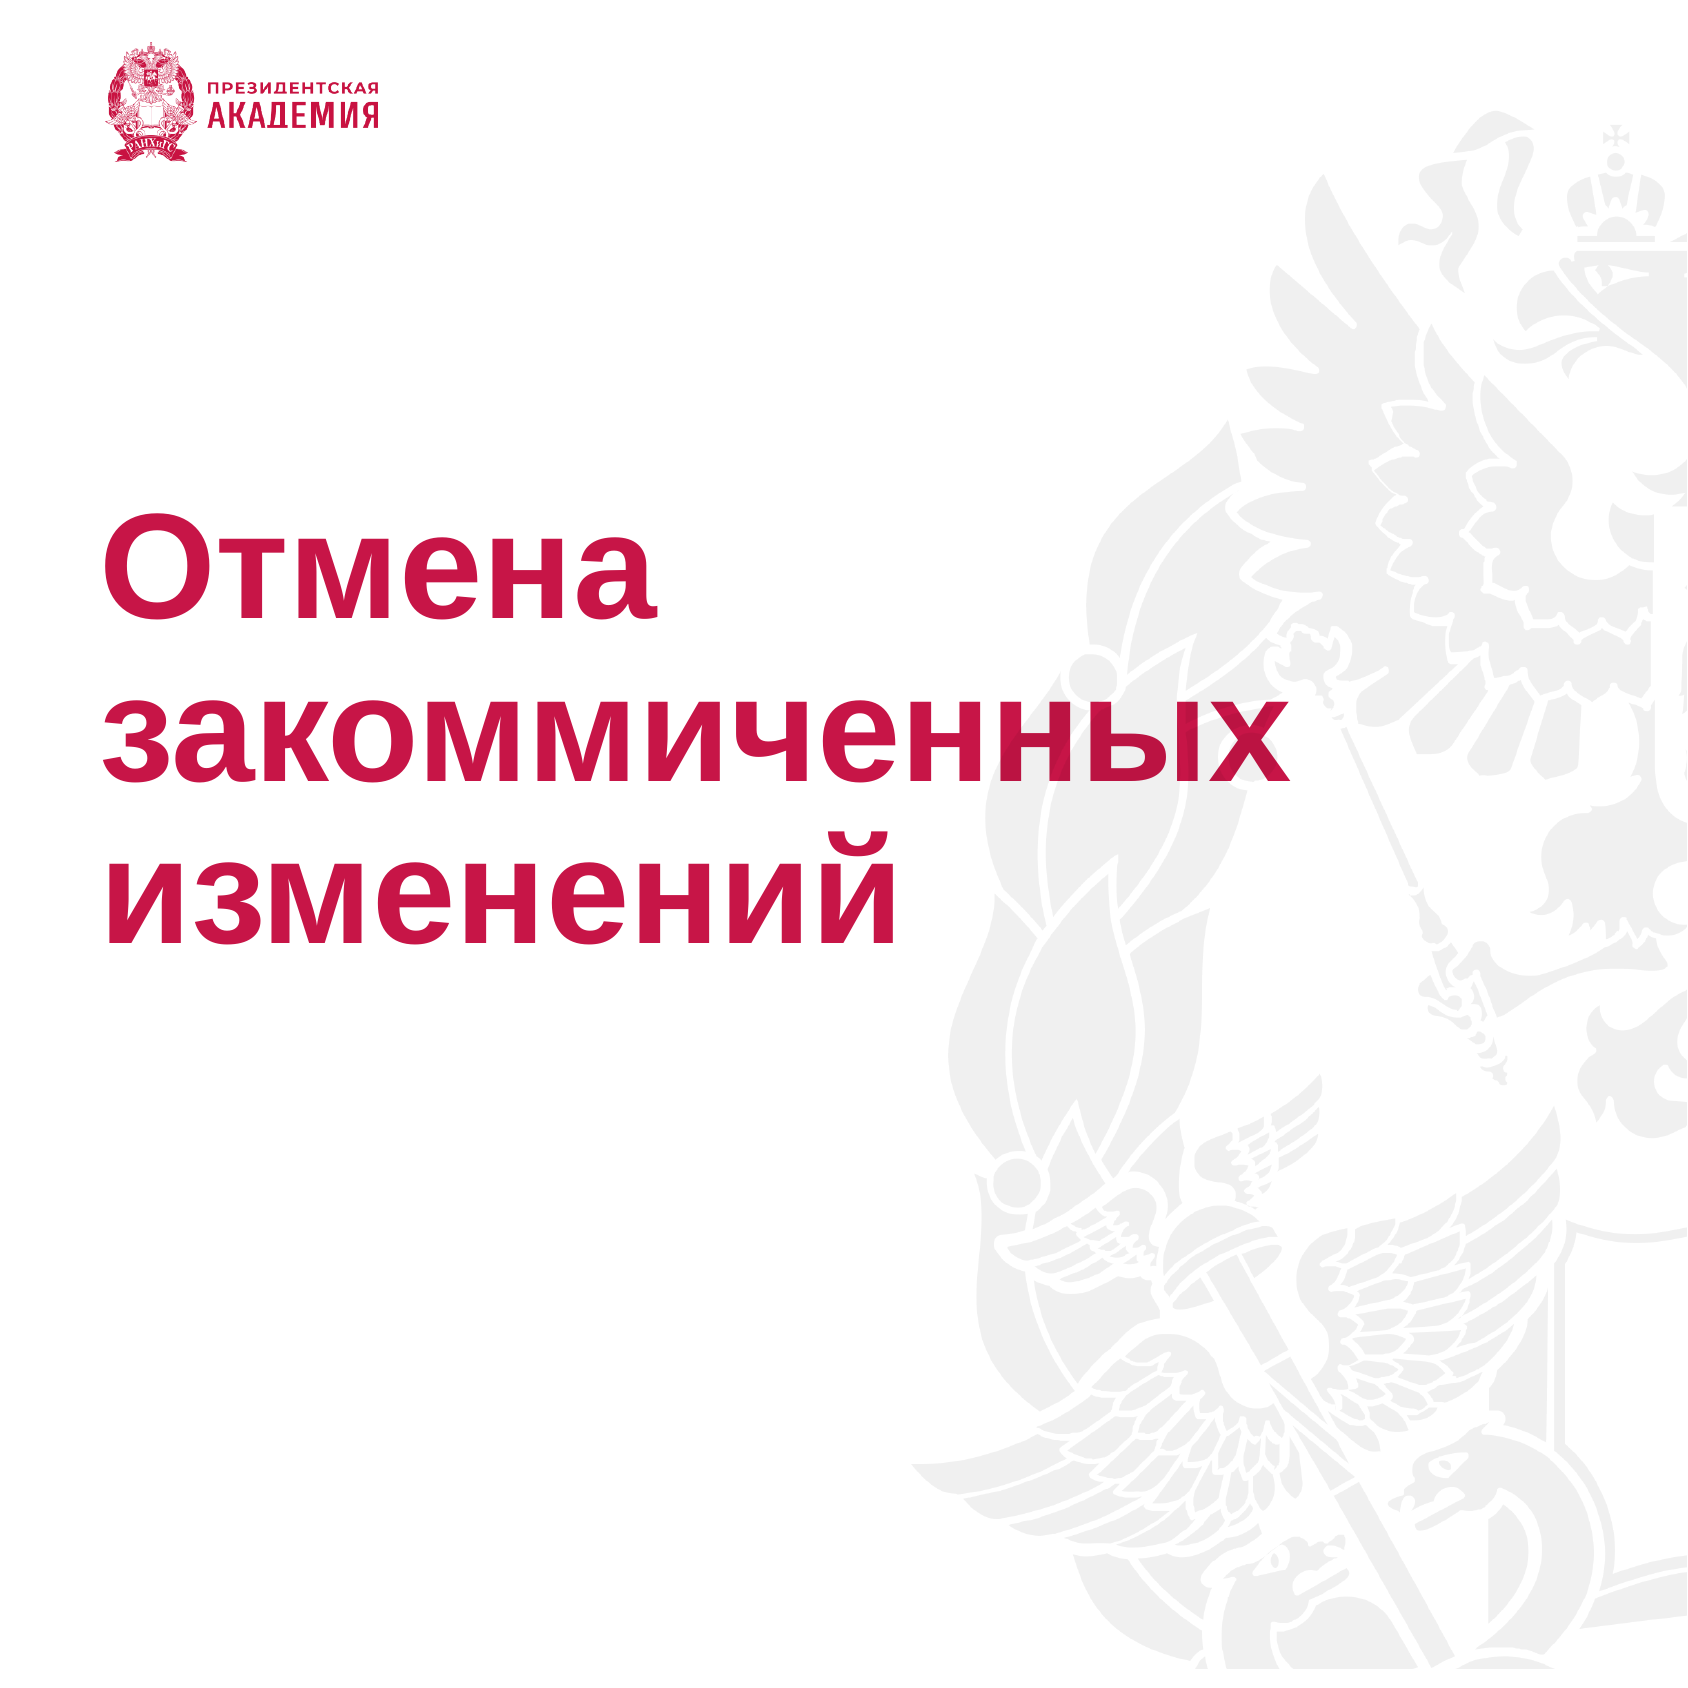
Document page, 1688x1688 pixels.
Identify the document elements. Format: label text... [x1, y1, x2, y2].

picture [105, 42, 378, 162]
picture [911, 18, 1688, 1669]
list Отмена закоммиченных изменений [97, 464, 911, 1451]
